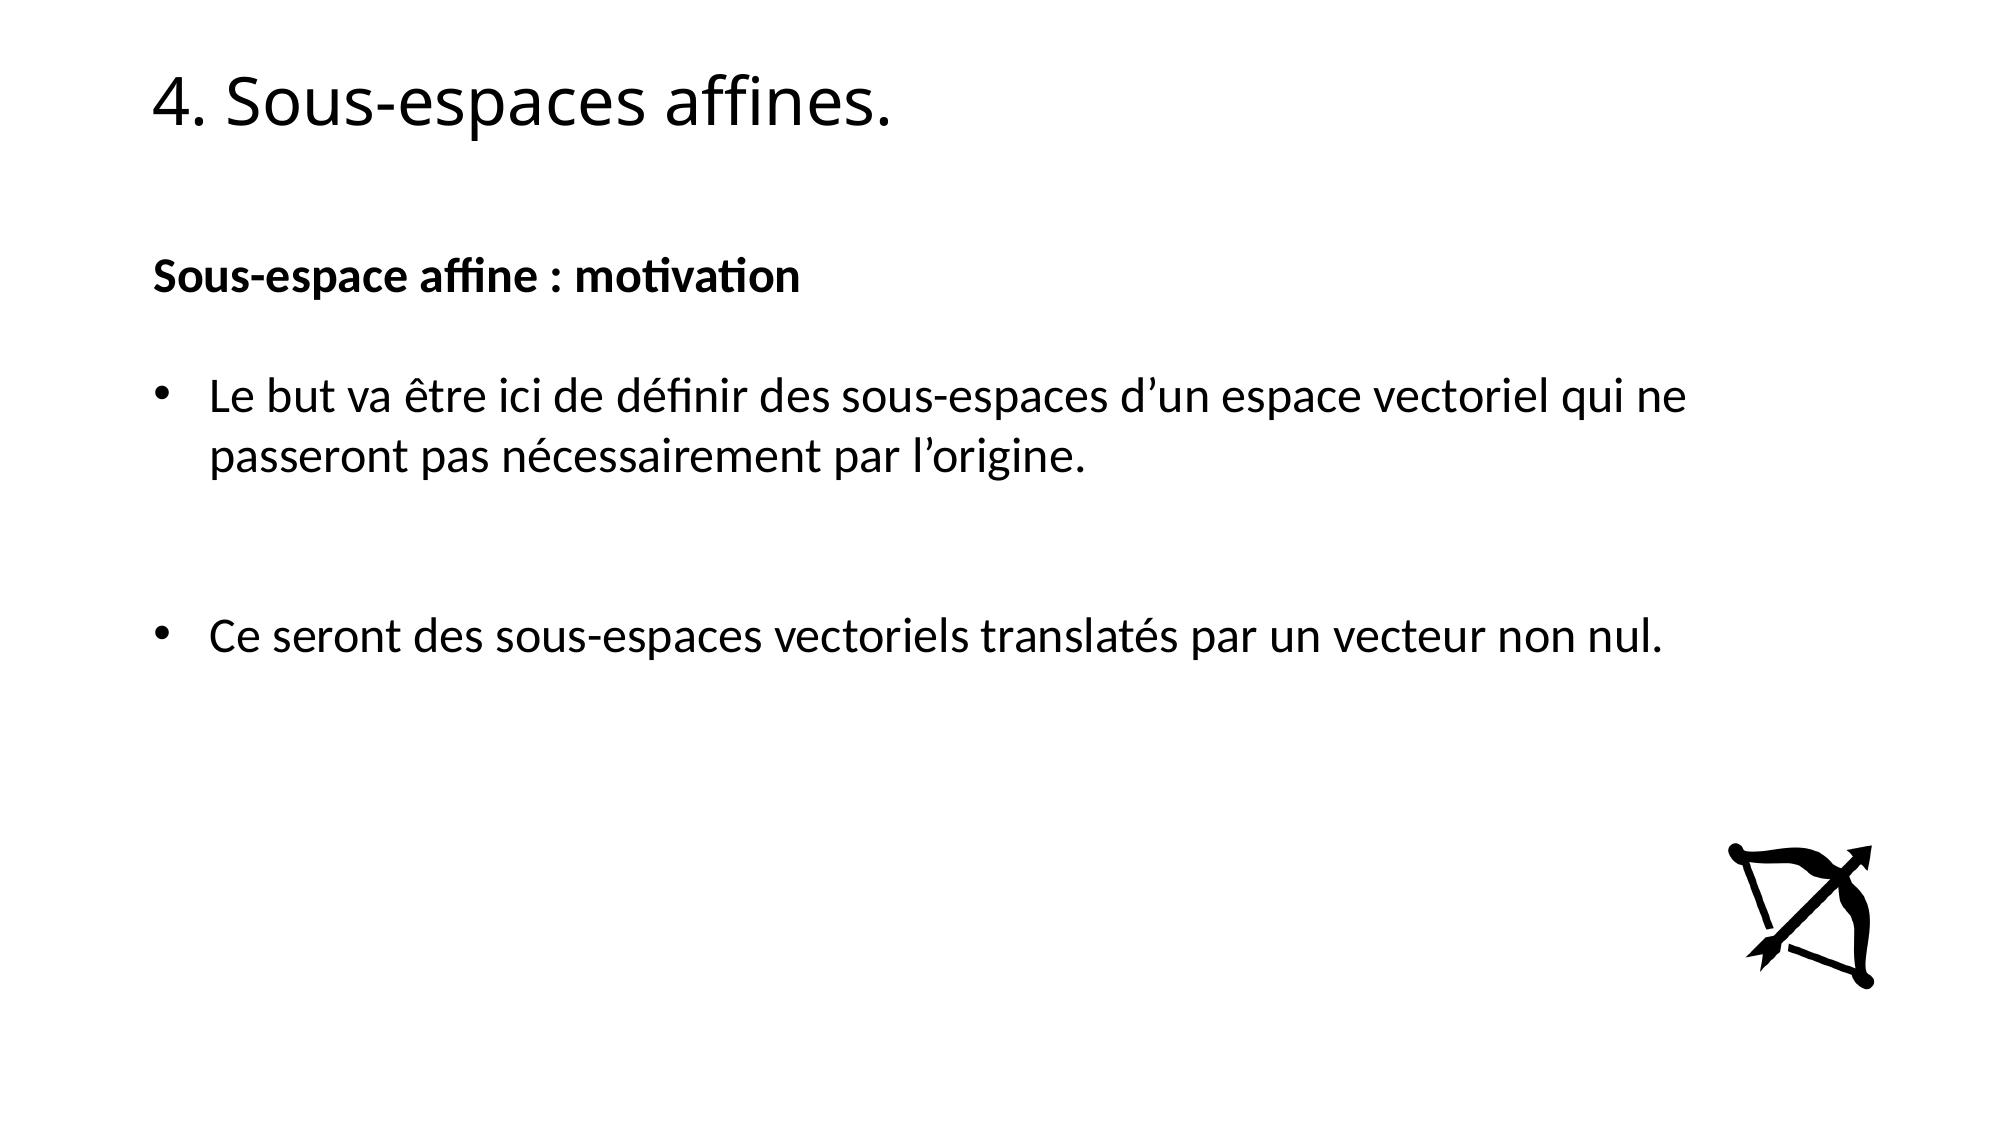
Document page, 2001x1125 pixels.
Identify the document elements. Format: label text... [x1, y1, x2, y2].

picture [1712, 826, 1890, 1004]
text_box Sous-espace affine : motivation Le but va être ici de définir des sous-espaces d’un espace vectoriel qui ne passeront pas nécessairement par l’origine. Ce seront des sous-espaces vectoriels translatés par un vecteur non nul. [138, 234, 1866, 730]
text_box 4. Sous-espaces affines. [137, 59, 1863, 155]
